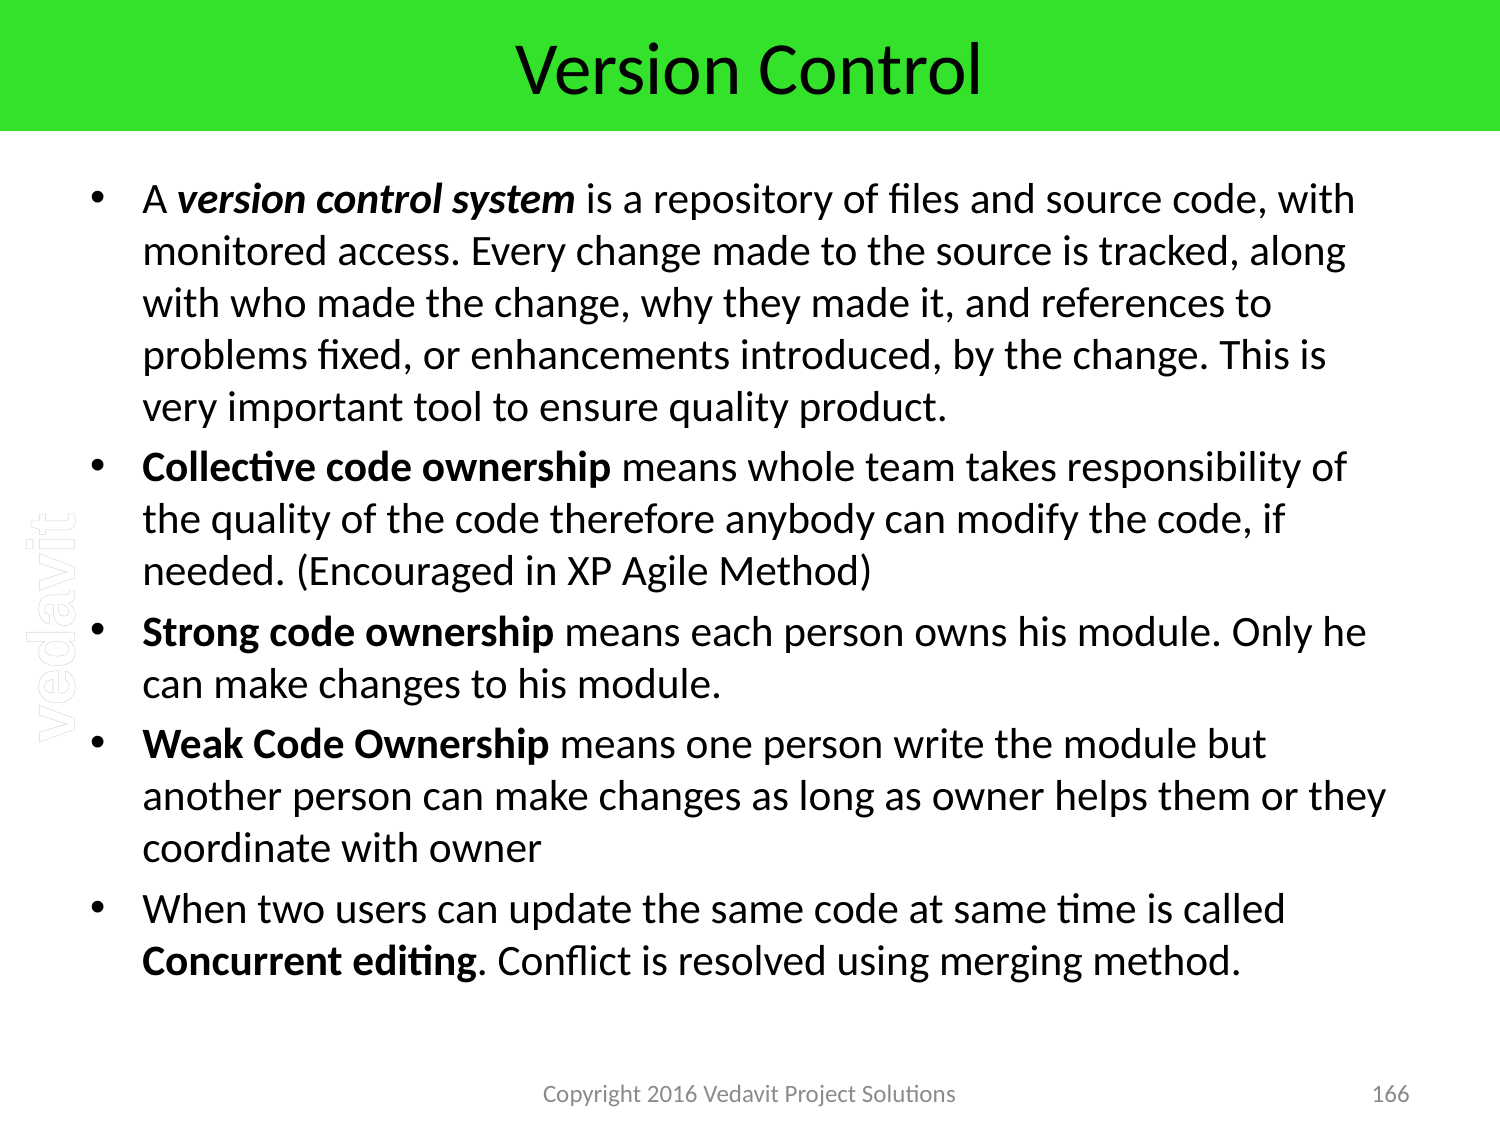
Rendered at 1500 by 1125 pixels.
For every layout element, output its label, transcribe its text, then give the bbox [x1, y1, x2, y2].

title Version Control [0, 0, 1500, 131]
footer Copyright 2016 Vedavit Project Solutions [512, 1062, 988, 1123]
slide_number 166 [1074, 1062, 1425, 1123]
list A version control system is a repository of files and source code, with monitored access. Every change made to the source is tracked, along with who made the change, why they made it, and references to problems fixed, or enhancements introduced, by the change. This is very important tool to ensure quality product. Collective code ownership means whole team takes responsibility of the quality of the code therefore anybody can modify the code, if needed. (Encouraged in XP Agile Method) Strong code ownership means each person owns his module. Only he can make changes to his module. Weak Code Ownership means one person write the module but another person can make changes as long as owner helps them or they coordinate with owner When two users can update the same code at same time is called Concurrent editing. Conflict is resolved using merging method. [75, 162, 1425, 1000]
